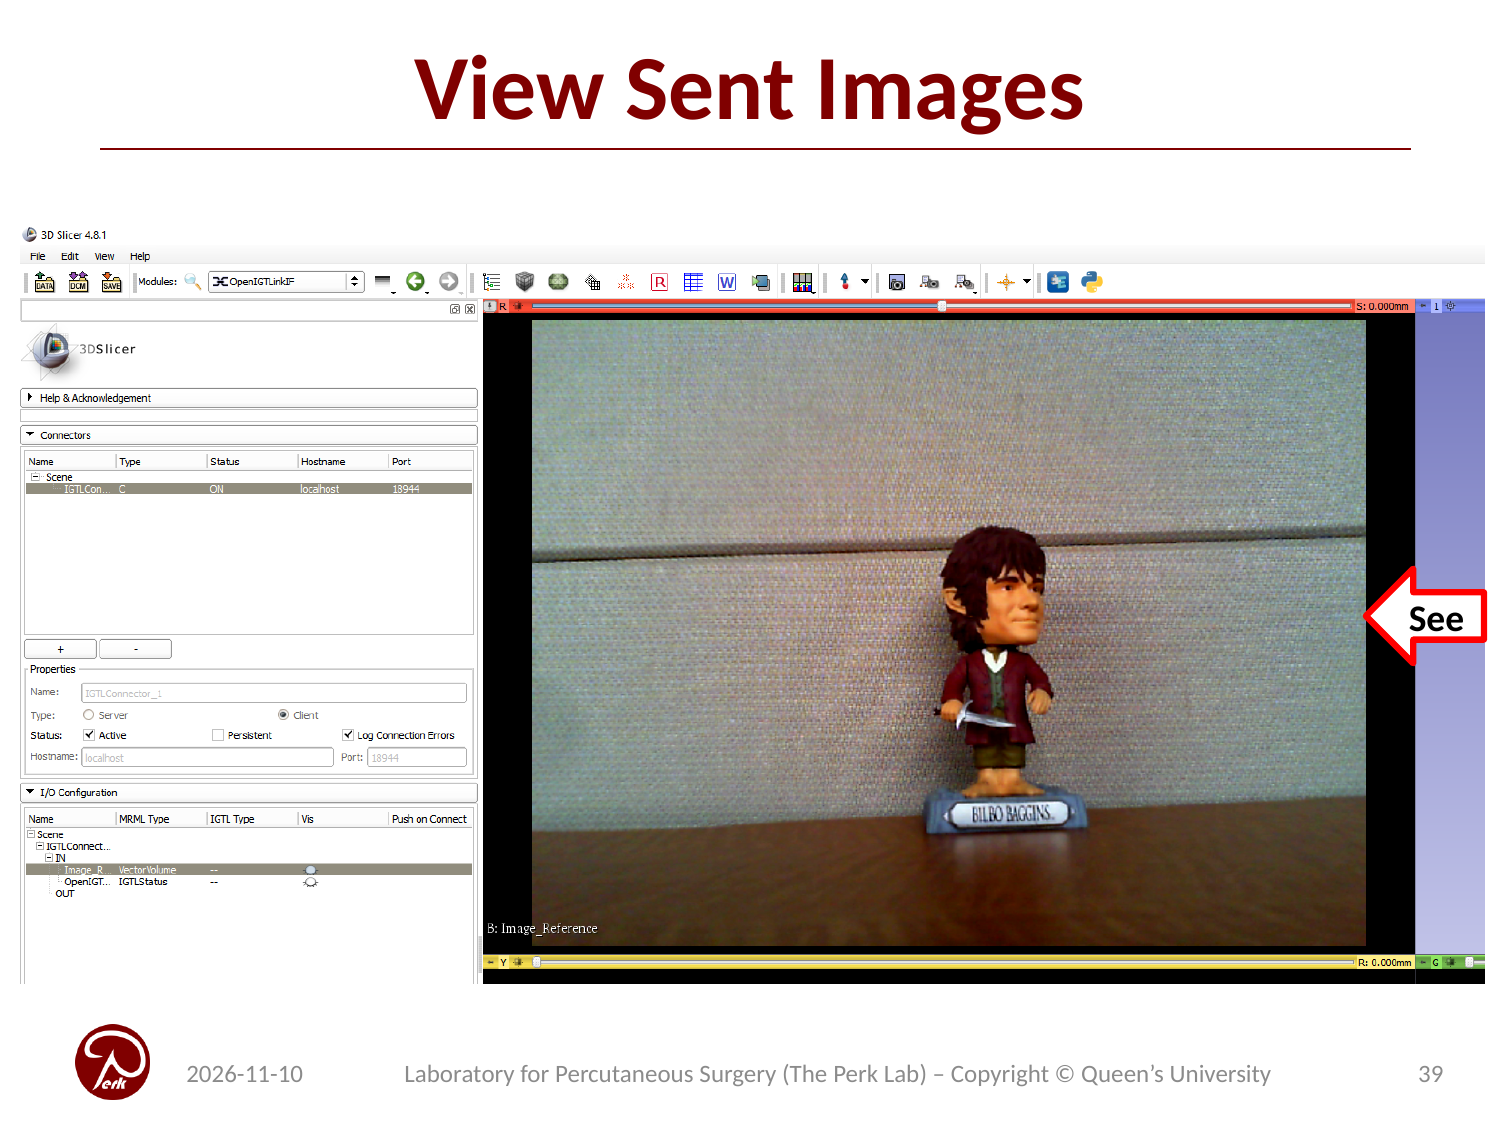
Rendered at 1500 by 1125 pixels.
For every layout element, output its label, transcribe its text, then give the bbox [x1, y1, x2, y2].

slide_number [171, 1042, 325, 1103]
footer Laboratory for Percutaneous Surgery (The Perk Lab) – Copyright © Queen’s University [348, 1042, 1329, 1103]
title View Sent Images [75, 7, 1425, 159]
picture [75, 1024, 150, 1100]
slide_number 39 [1352, 1042, 1459, 1103]
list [20, 224, 1485, 985]
